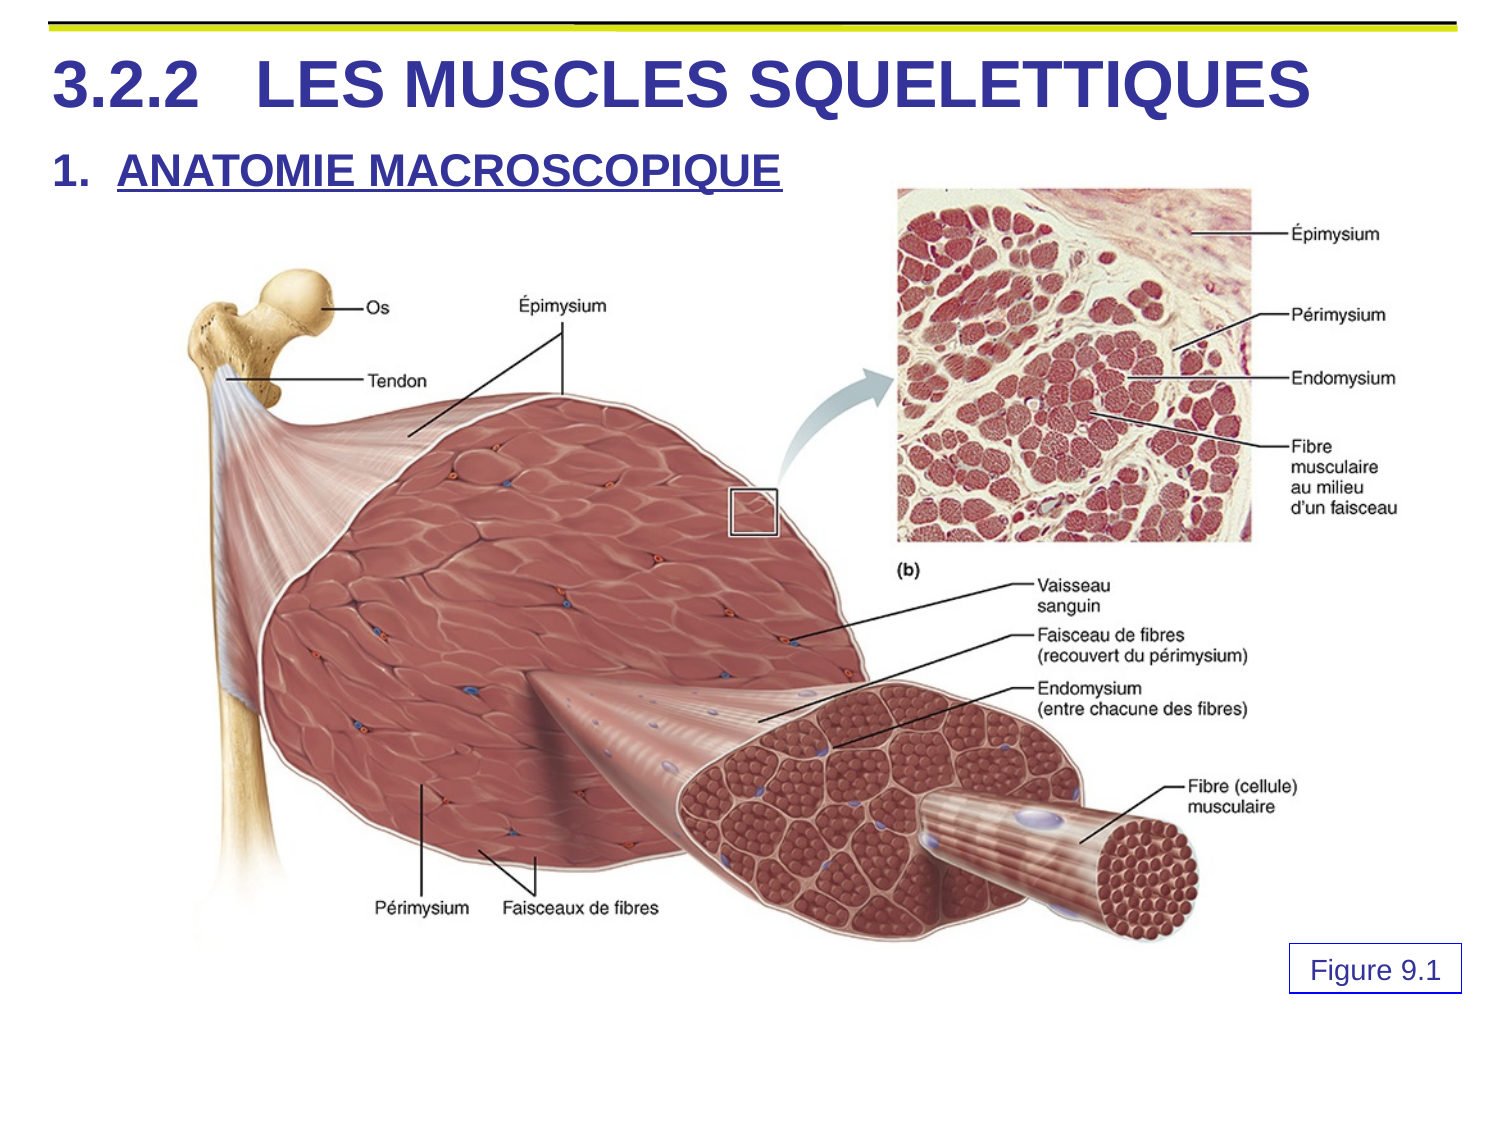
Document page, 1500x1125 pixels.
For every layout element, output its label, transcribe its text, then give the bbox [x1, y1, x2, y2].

picture [151, 180, 1433, 951]
text_box Figure 9.1 [1289, 943, 1462, 994]
title 3.2.2 LES MUSCLES SQUELETTIQUES 1. ANATOMIE MACROSCOPIQUE [38, 33, 1462, 214]
